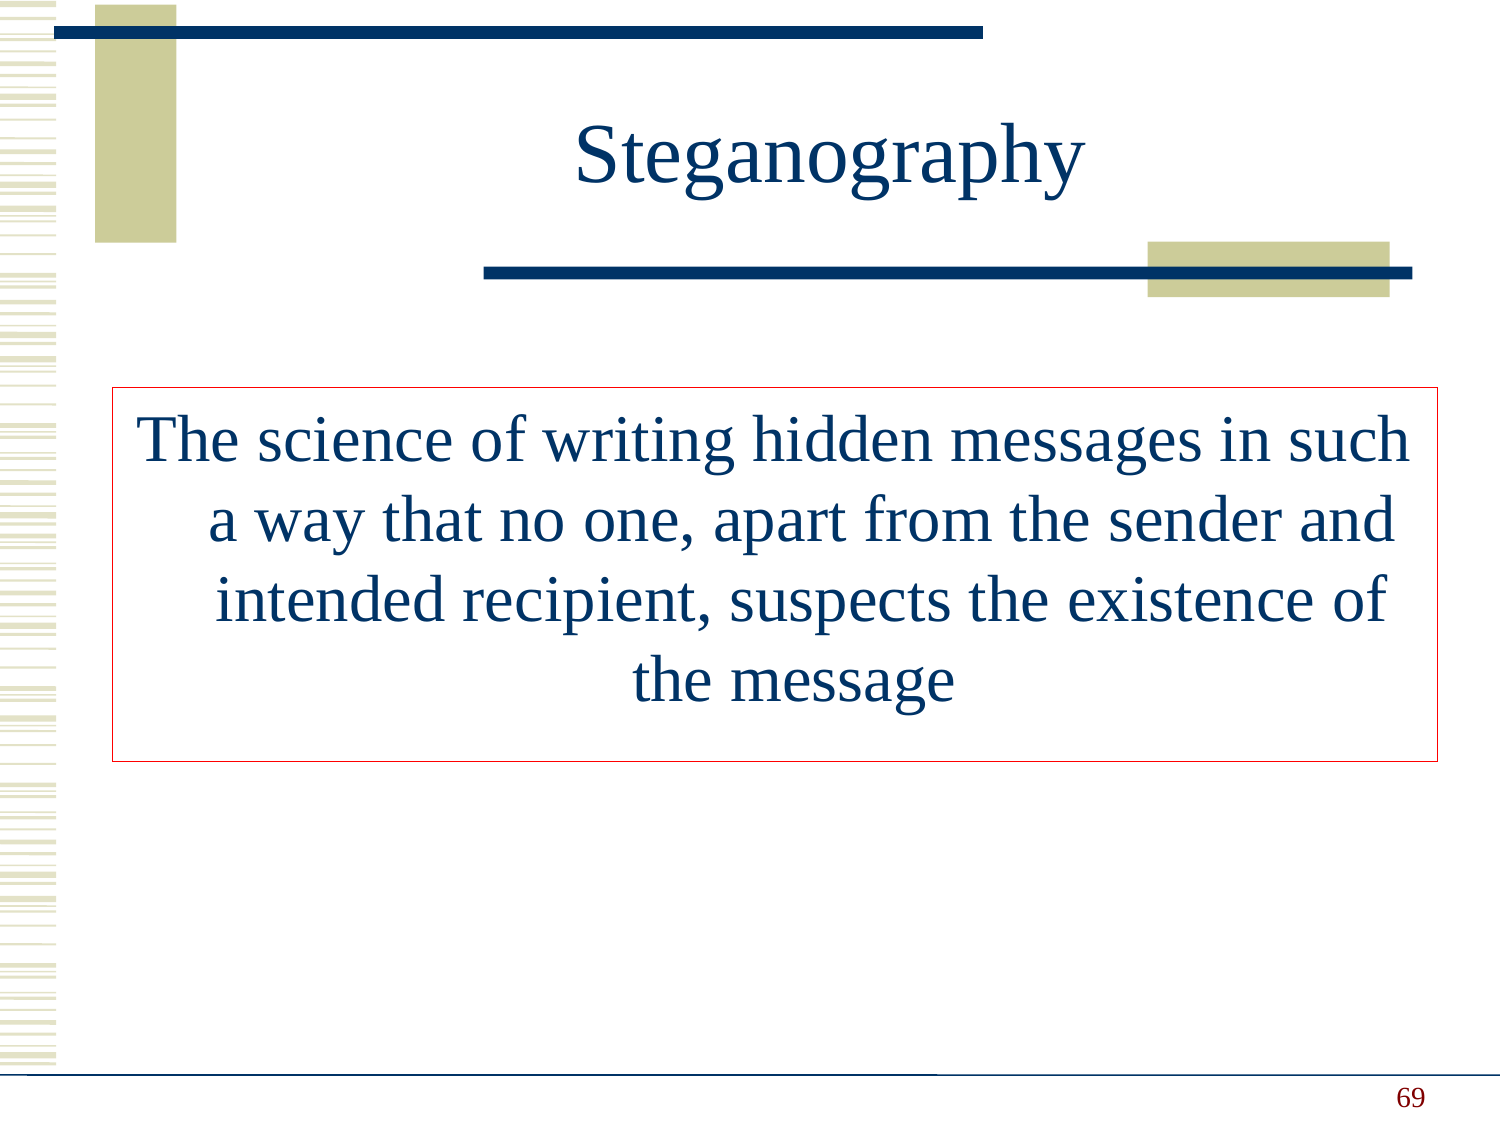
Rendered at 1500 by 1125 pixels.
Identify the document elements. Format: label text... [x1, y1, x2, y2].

title Steganography [224, 62, 1436, 251]
text_box The science of writing hidden messages in such a way that no one, apart from the sender and intended recipient, suspects the existence of the message [112, 387, 1438, 762]
text_box 69 [1080, 1046, 1441, 1121]
